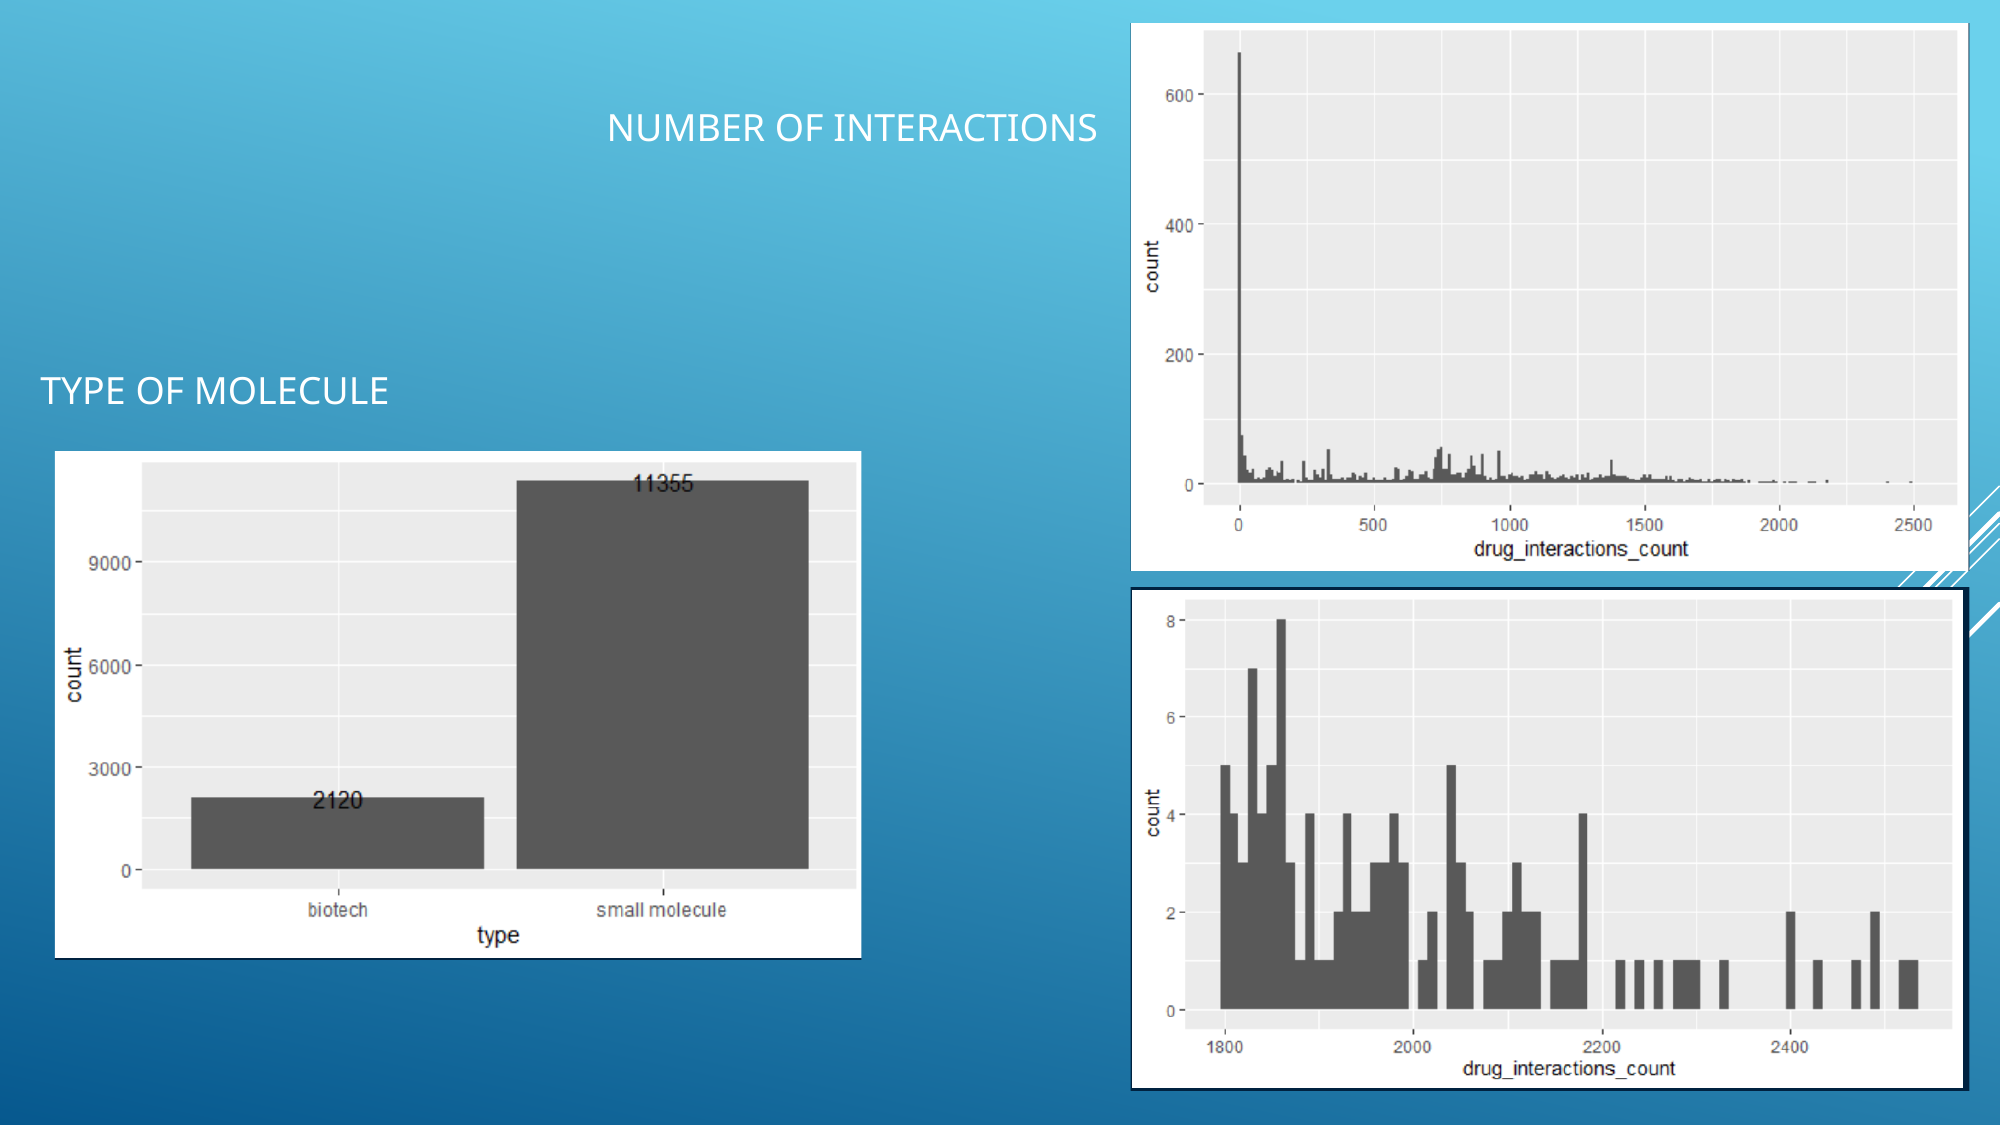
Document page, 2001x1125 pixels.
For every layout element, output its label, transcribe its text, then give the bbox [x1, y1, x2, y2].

text_box NUMBER OF INTERACTIONS [591, 96, 1130, 157]
text_box TYPE OF MOLECULE [25, 360, 650, 420]
picture [54, 451, 862, 960]
picture [1130, 587, 1970, 1091]
picture [1130, 22, 1970, 571]
